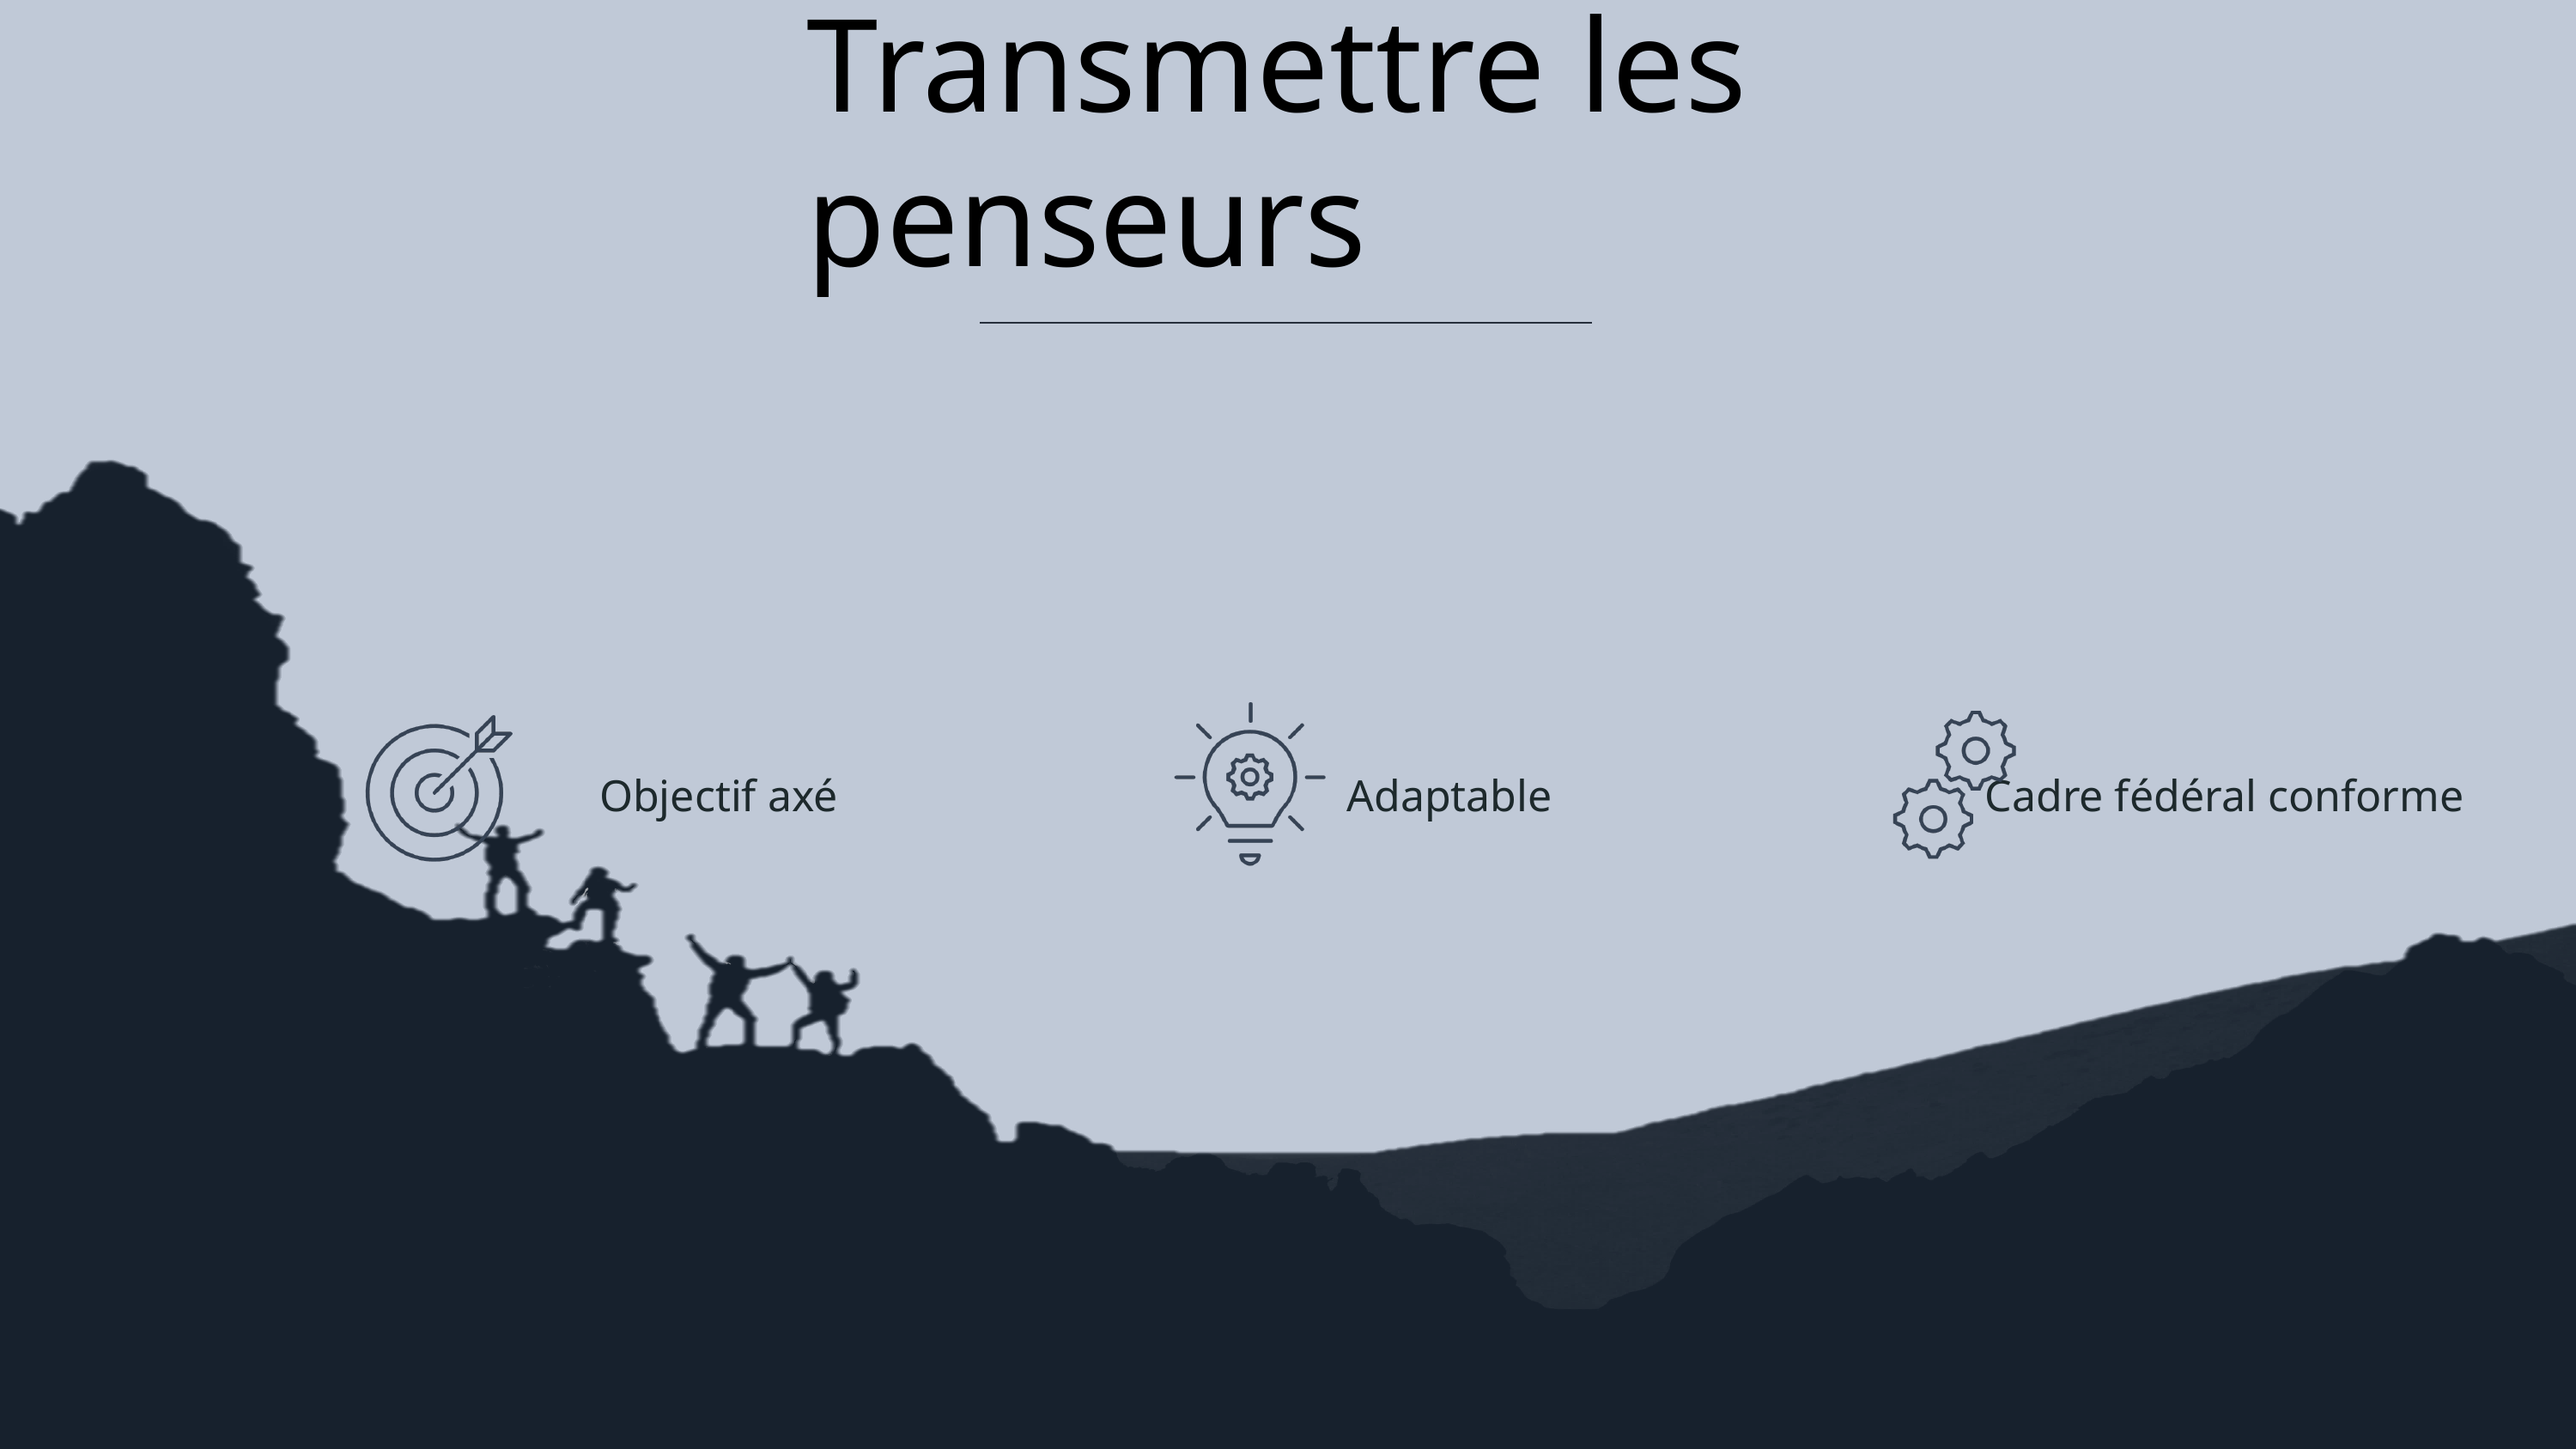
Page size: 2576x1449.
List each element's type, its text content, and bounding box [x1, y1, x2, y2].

text_box Objectif axé [437, 768, 1001, 941]
text_box [0, 397, 2576, 1449]
list Cadre fédéral conforme [1953, 768, 2518, 941]
title Transmettre les penseurs [806, 151, 2141, 293]
picture [1161, 694, 1342, 875]
picture [347, 700, 527, 880]
picture [1864, 694, 2044, 875]
text_box Adaptable [1168, 768, 1732, 941]
